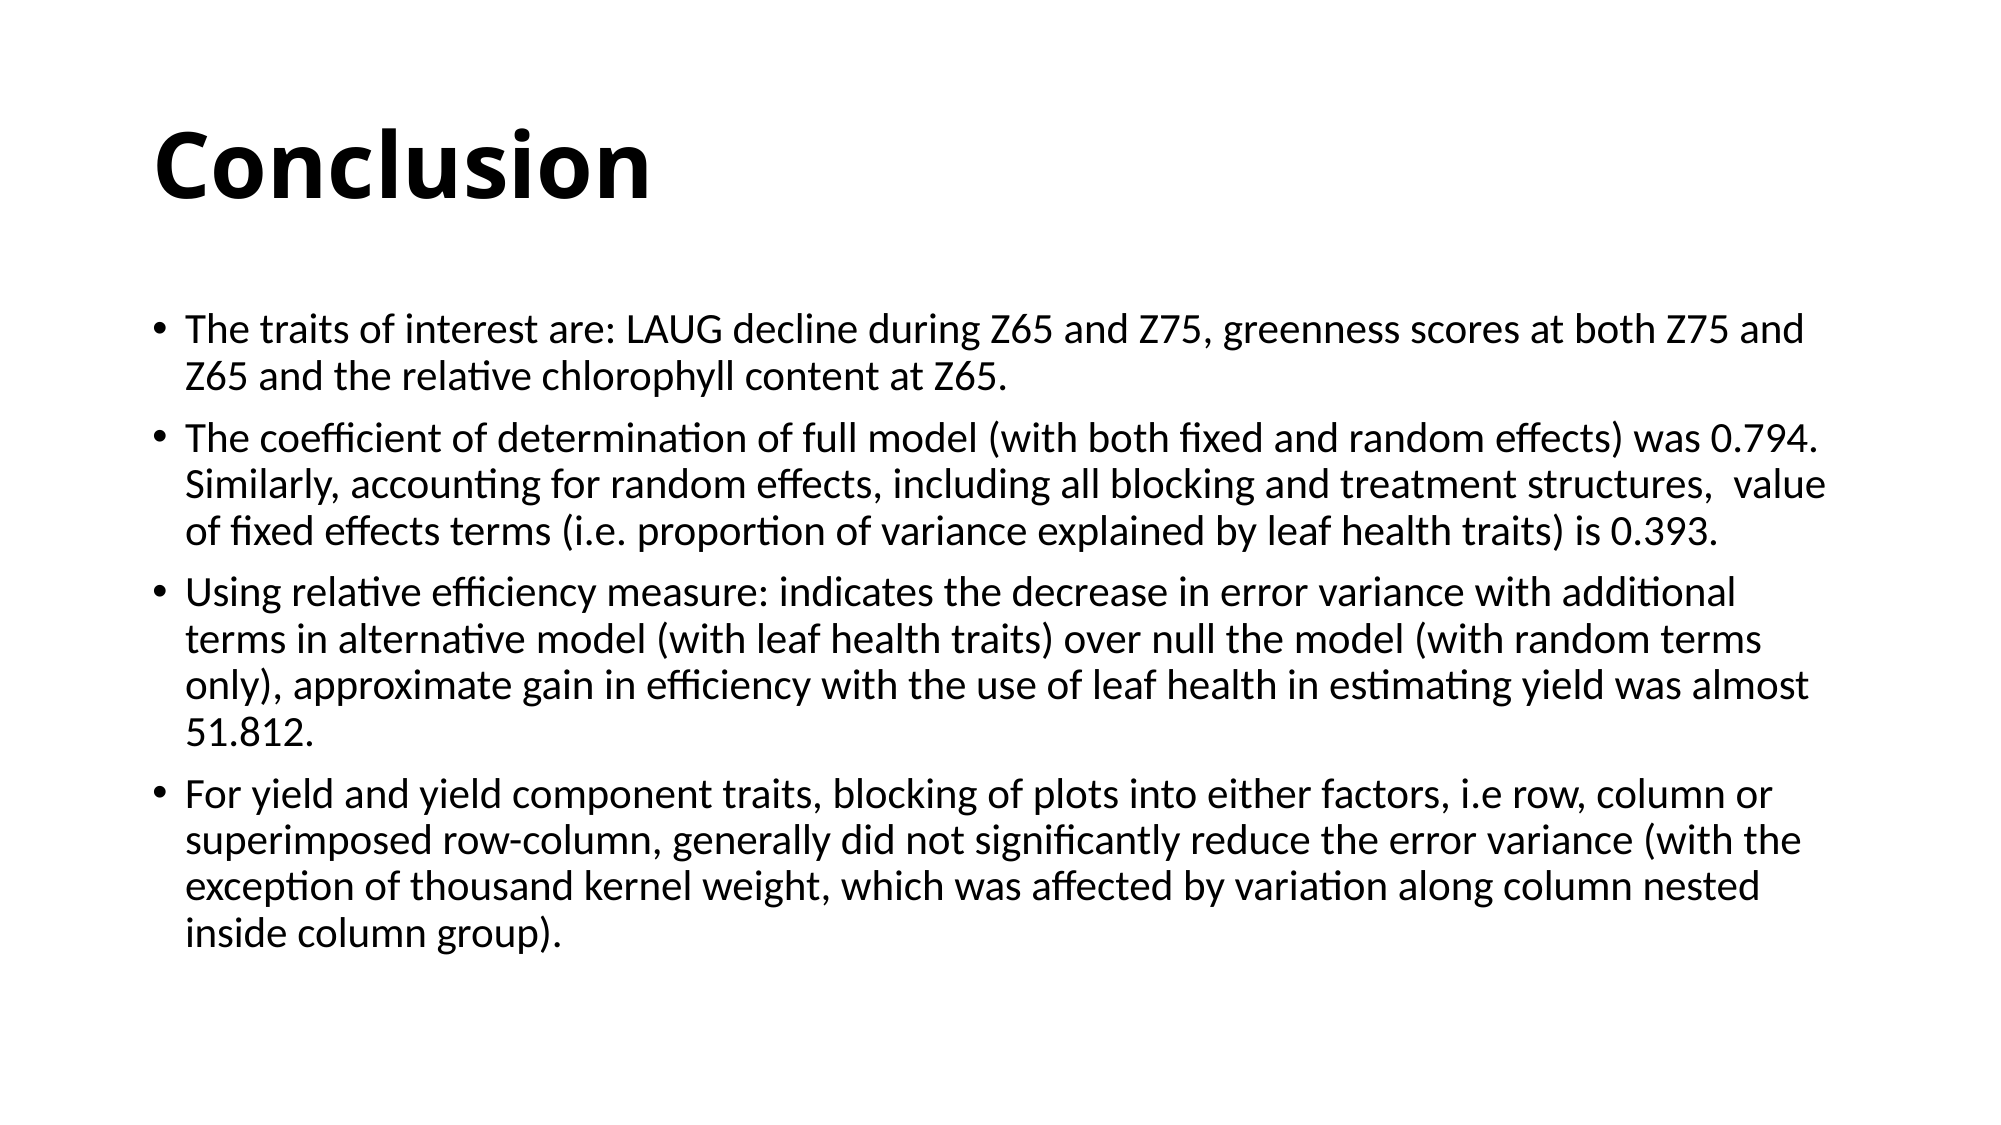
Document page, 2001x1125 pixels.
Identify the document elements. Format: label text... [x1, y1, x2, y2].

title Conclusion [137, 59, 1863, 278]
